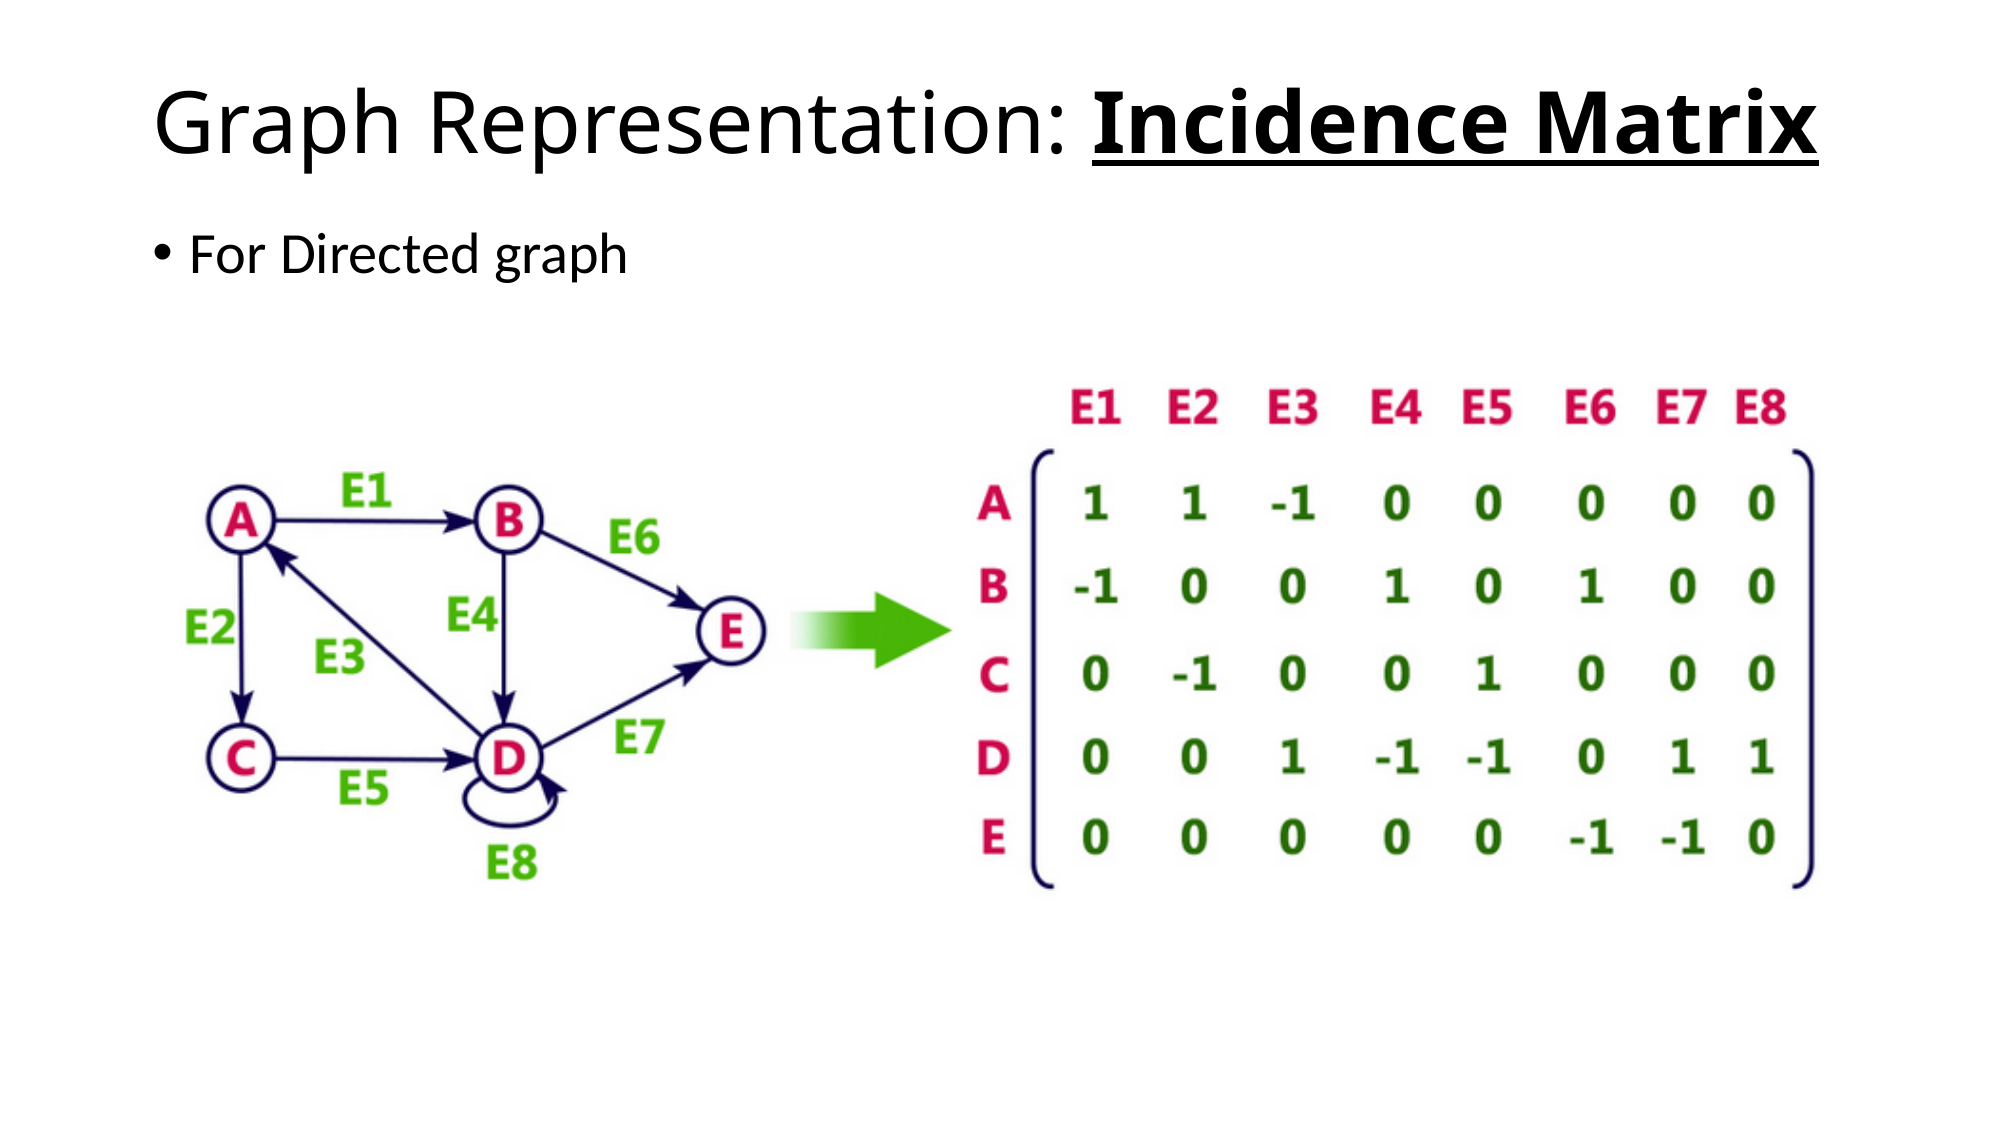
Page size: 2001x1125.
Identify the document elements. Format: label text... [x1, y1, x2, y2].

title Graph Representation: Incidence Matrix [137, 59, 1863, 192]
list For Directed graph [137, 215, 1863, 1066]
picture [179, 371, 1821, 910]
